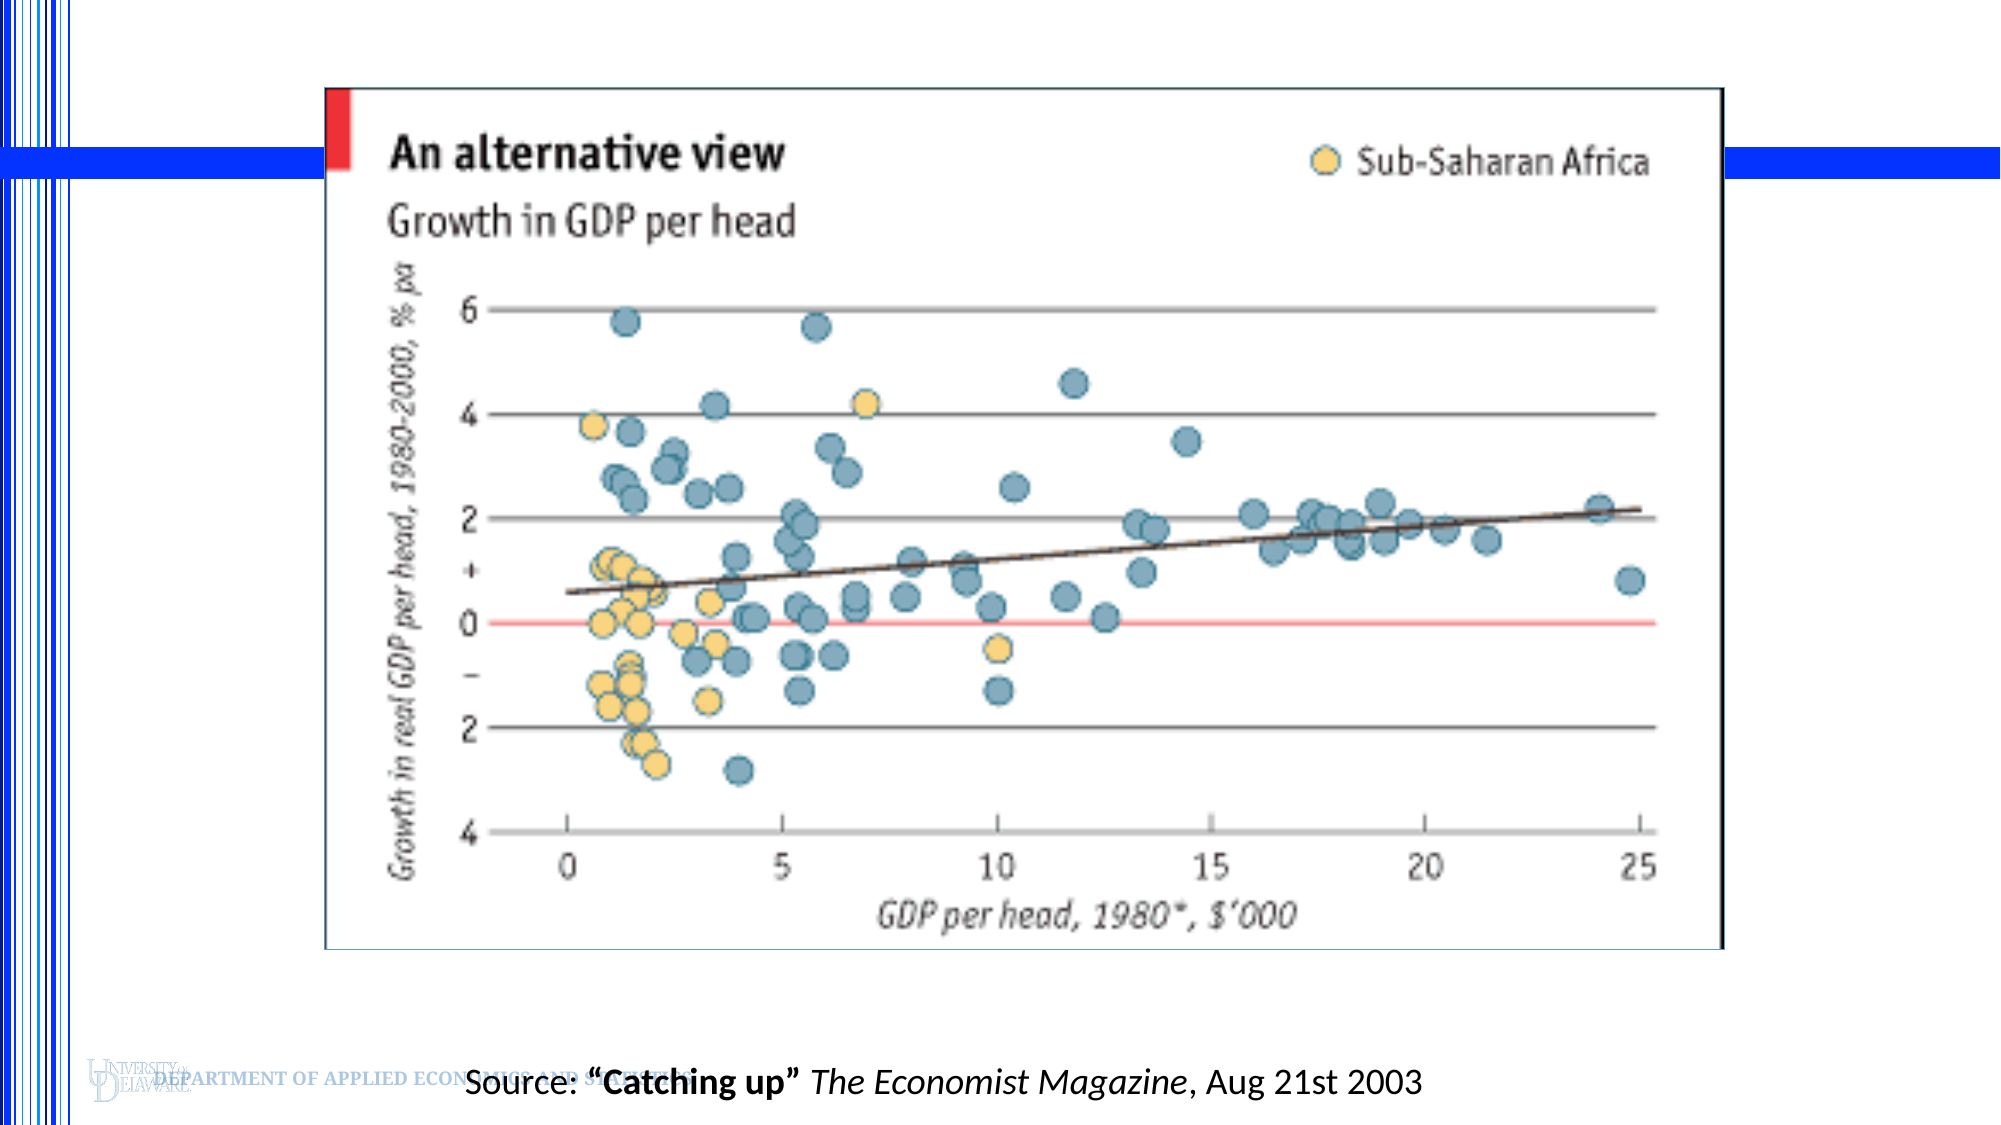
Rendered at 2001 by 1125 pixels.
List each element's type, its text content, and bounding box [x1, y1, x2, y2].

text_box Source: “Catching up” The Economist Magazine, Aug 21st 2003 [450, 1049, 1675, 1110]
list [324, 87, 1725, 950]
